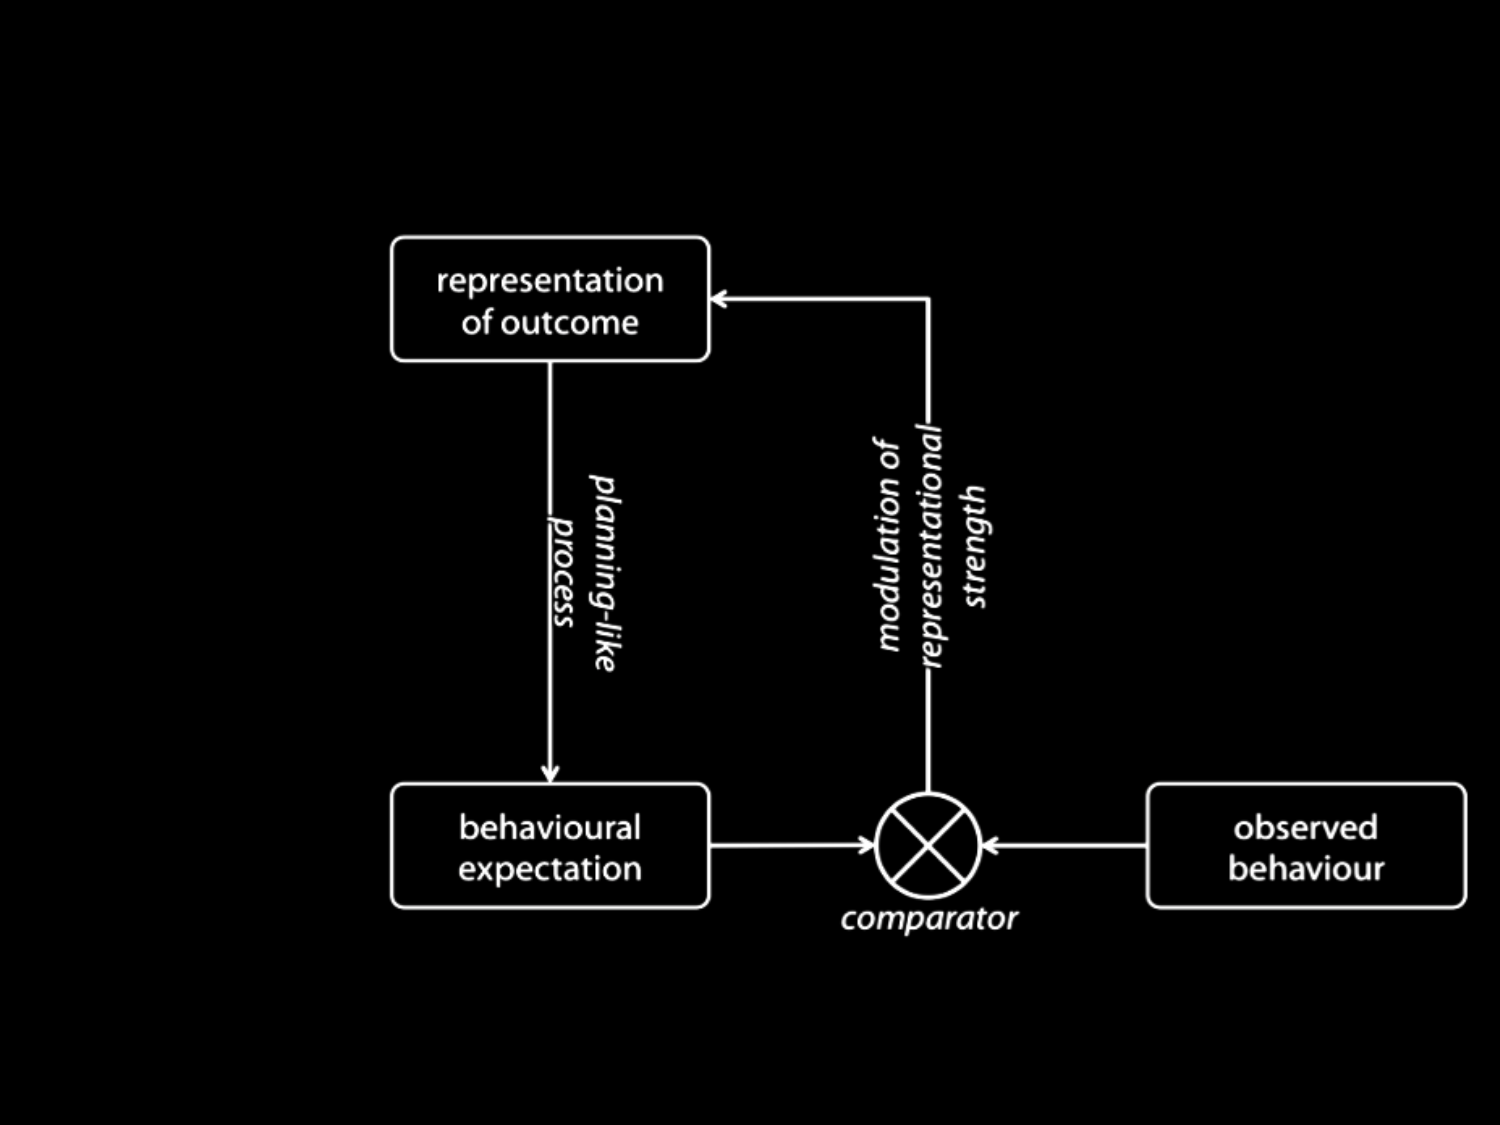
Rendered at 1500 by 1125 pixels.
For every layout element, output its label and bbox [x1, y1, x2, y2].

picture [366, 208, 1500, 955]
